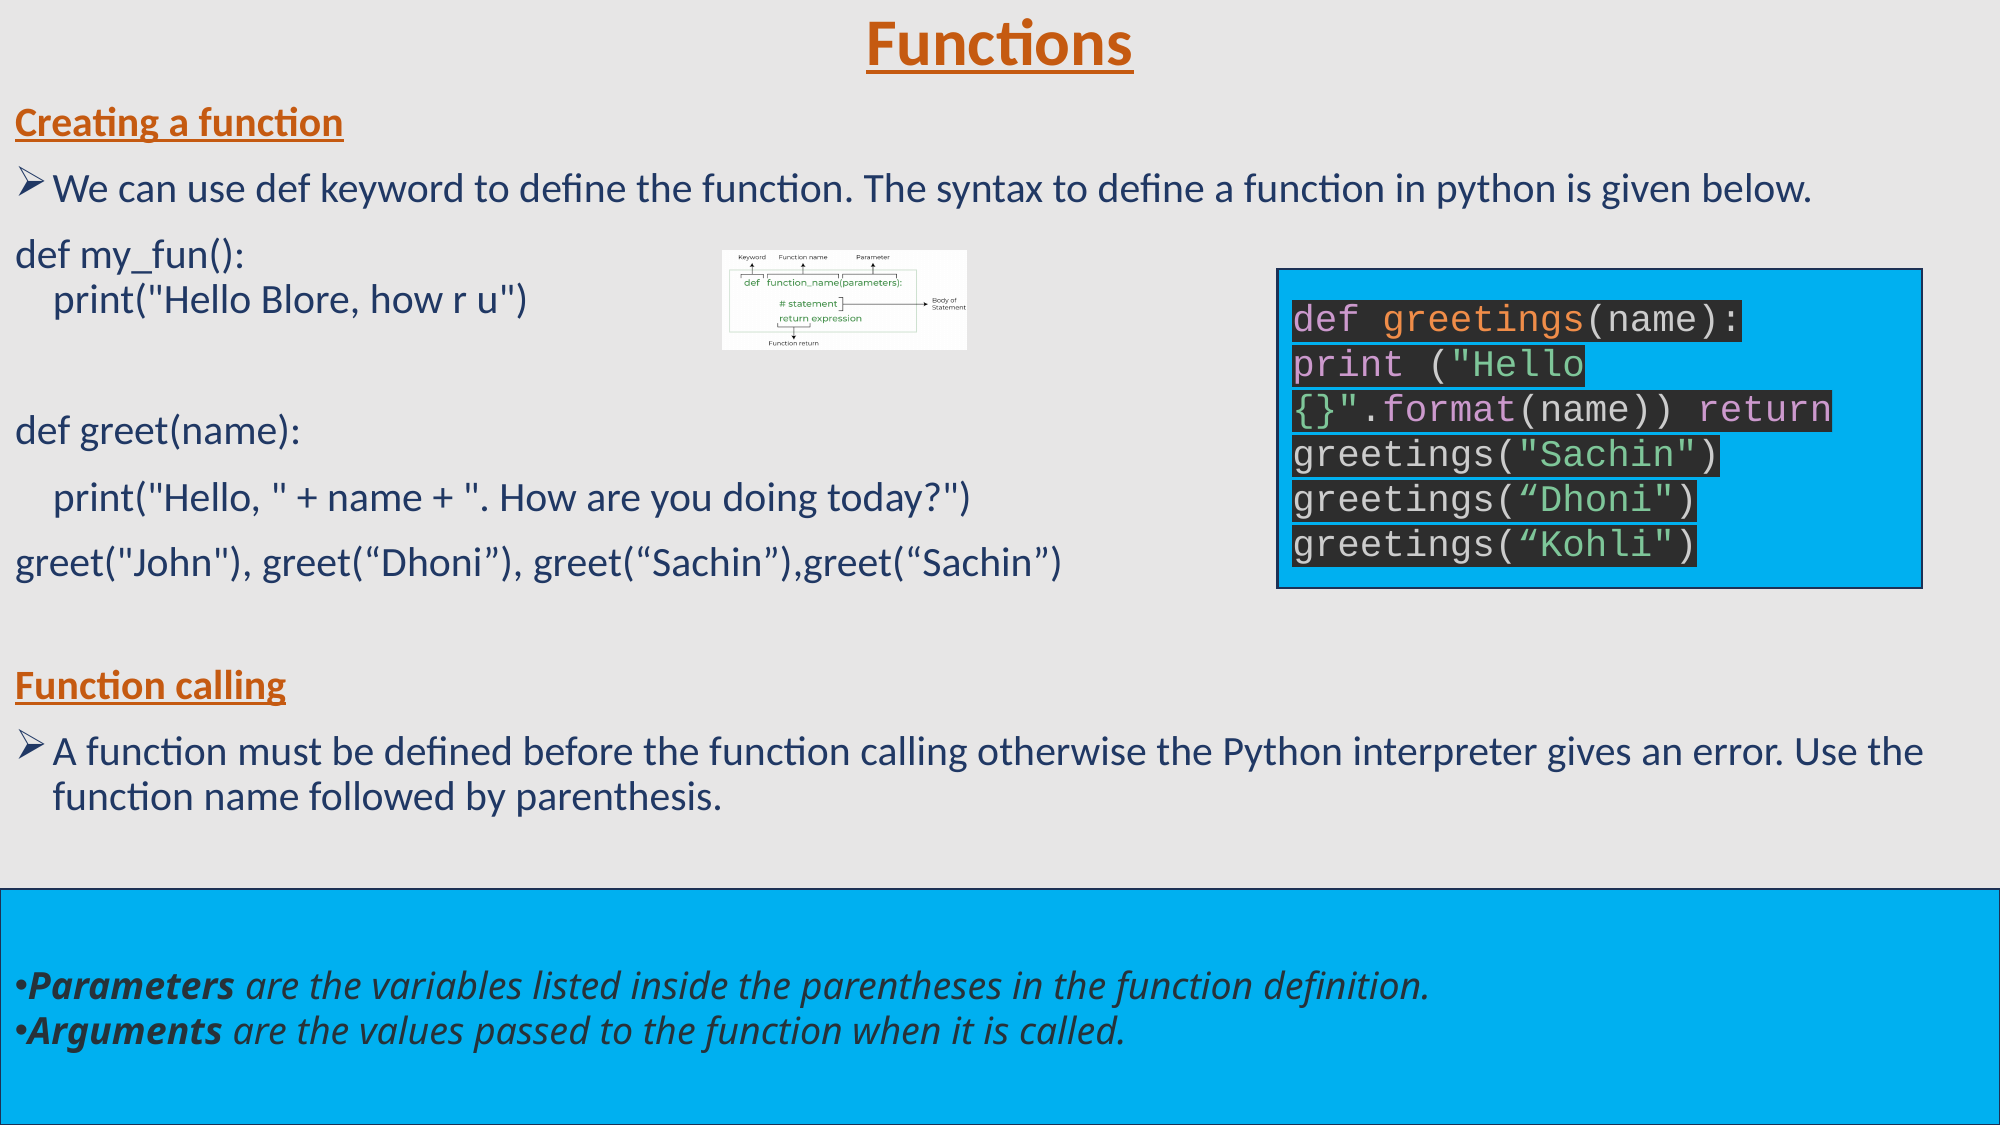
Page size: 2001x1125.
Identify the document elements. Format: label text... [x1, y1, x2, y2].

picture [722, 250, 967, 350]
list Functions Creating a function We can use def keyword to define the function. The syntax to define a function in python is given below. def my_fun(): print("Hello Blore, how r u") def greet(name): print("Hello, " + name + ". How are you doing today?") greet("John"), greet(“Dhoni”), greet(“Sachin”),greet(“Sachin”) Function calling A function must be defined before the function calling otherwise the Python interpreter gives an error. Use the function name followed by parenthesis. [0, 0, 2000, 888]
text_box def greetings(name): print ("Hello {}".format(name)) return greetings("Sachin") greetings(“Dhoni") greetings(“Kohli") [1276, 268, 1923, 589]
text_box Parameters are the variables listed inside the parentheses in the function definition. Arguments are the values passed to the function when it is called. [0, 888, 2000, 1125]
